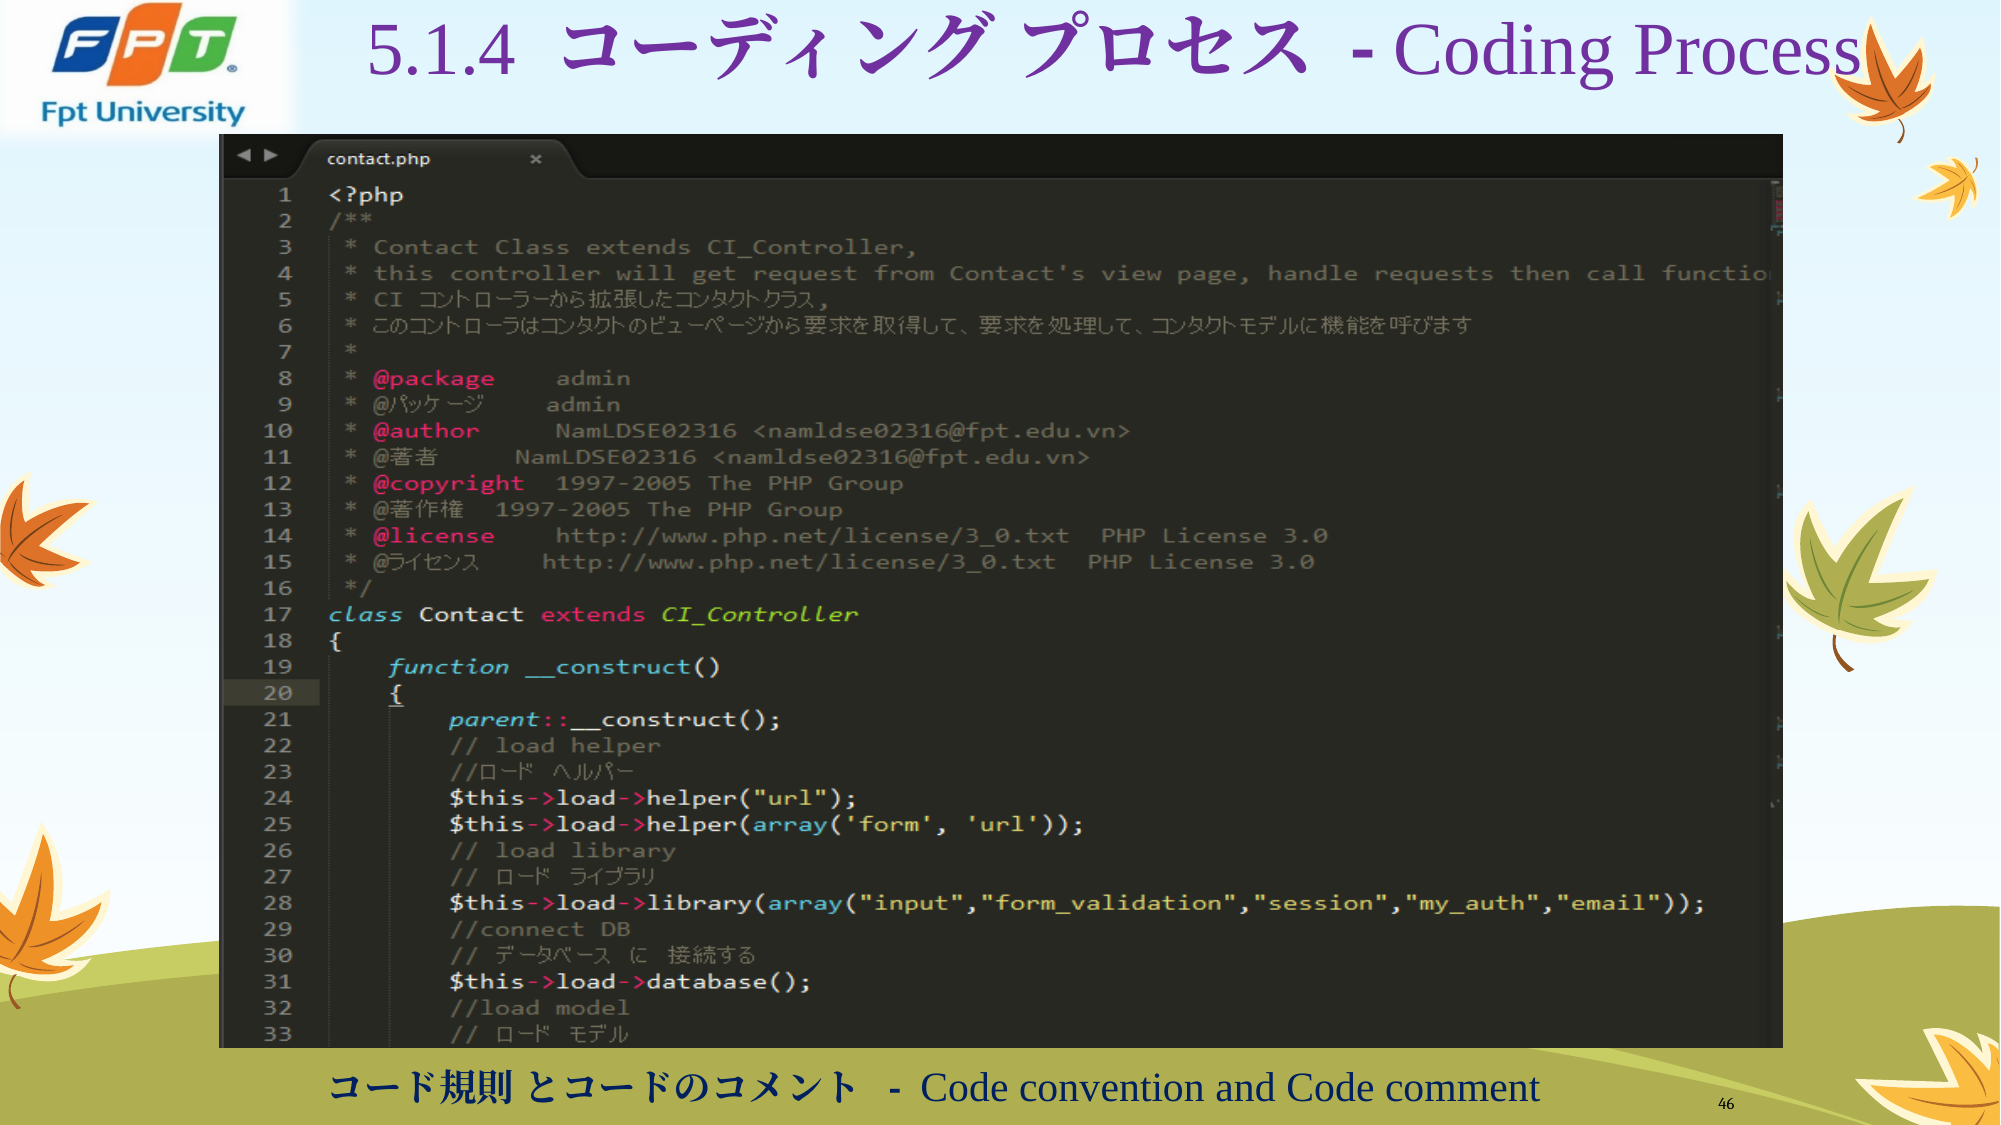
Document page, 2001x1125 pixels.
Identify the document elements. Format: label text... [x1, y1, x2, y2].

slide_number 46 [1644, 1083, 1750, 1122]
text_box コード規則 とコードのコメント - Code convention and Code comment [311, 1051, 1720, 1117]
picture [0, 0, 1783, 1048]
title 5.1.4 コーディング プロセス - Coding Process [312, 0, 1979, 99]
